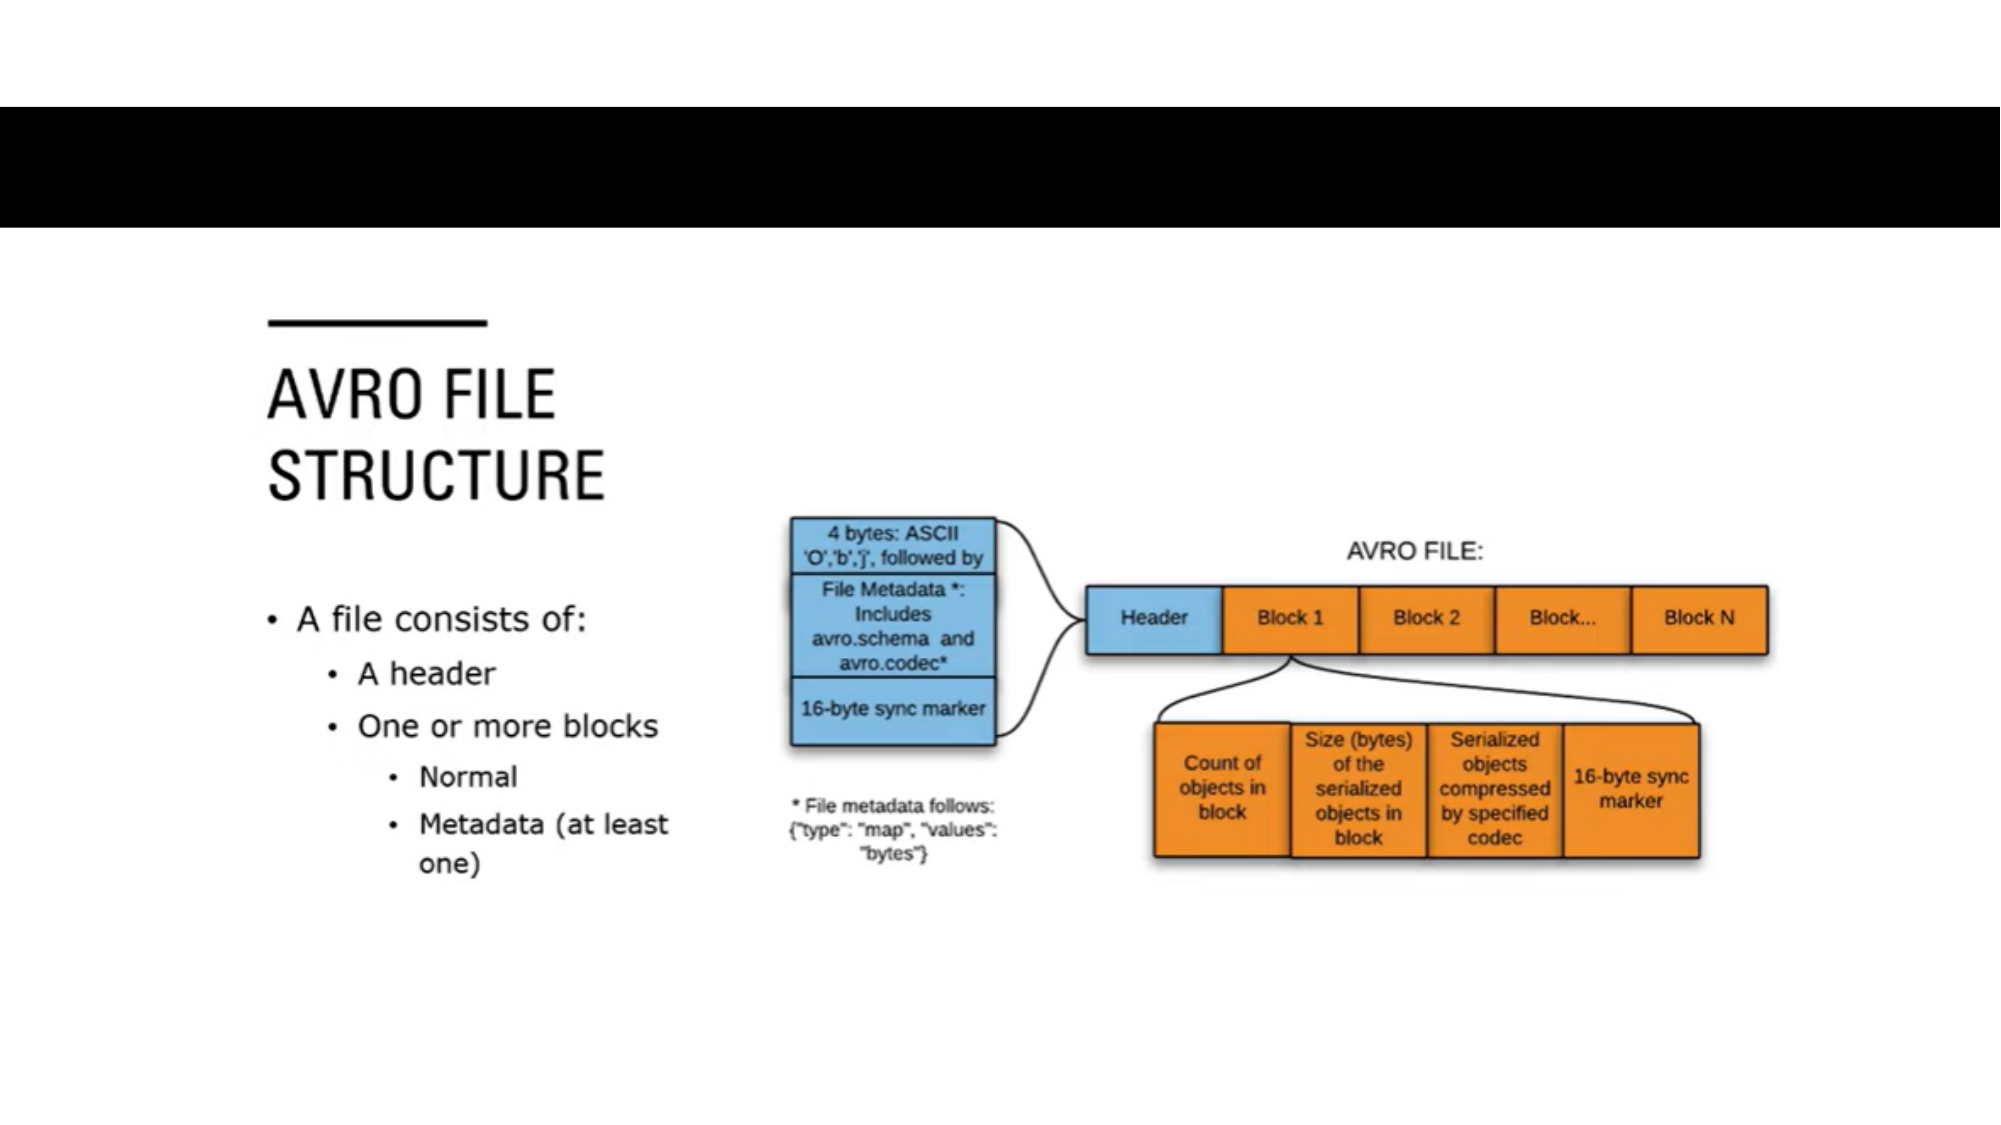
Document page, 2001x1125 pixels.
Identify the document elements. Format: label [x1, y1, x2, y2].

picture [212, 274, 1788, 996]
text_box [0, 106, 2000, 229]
